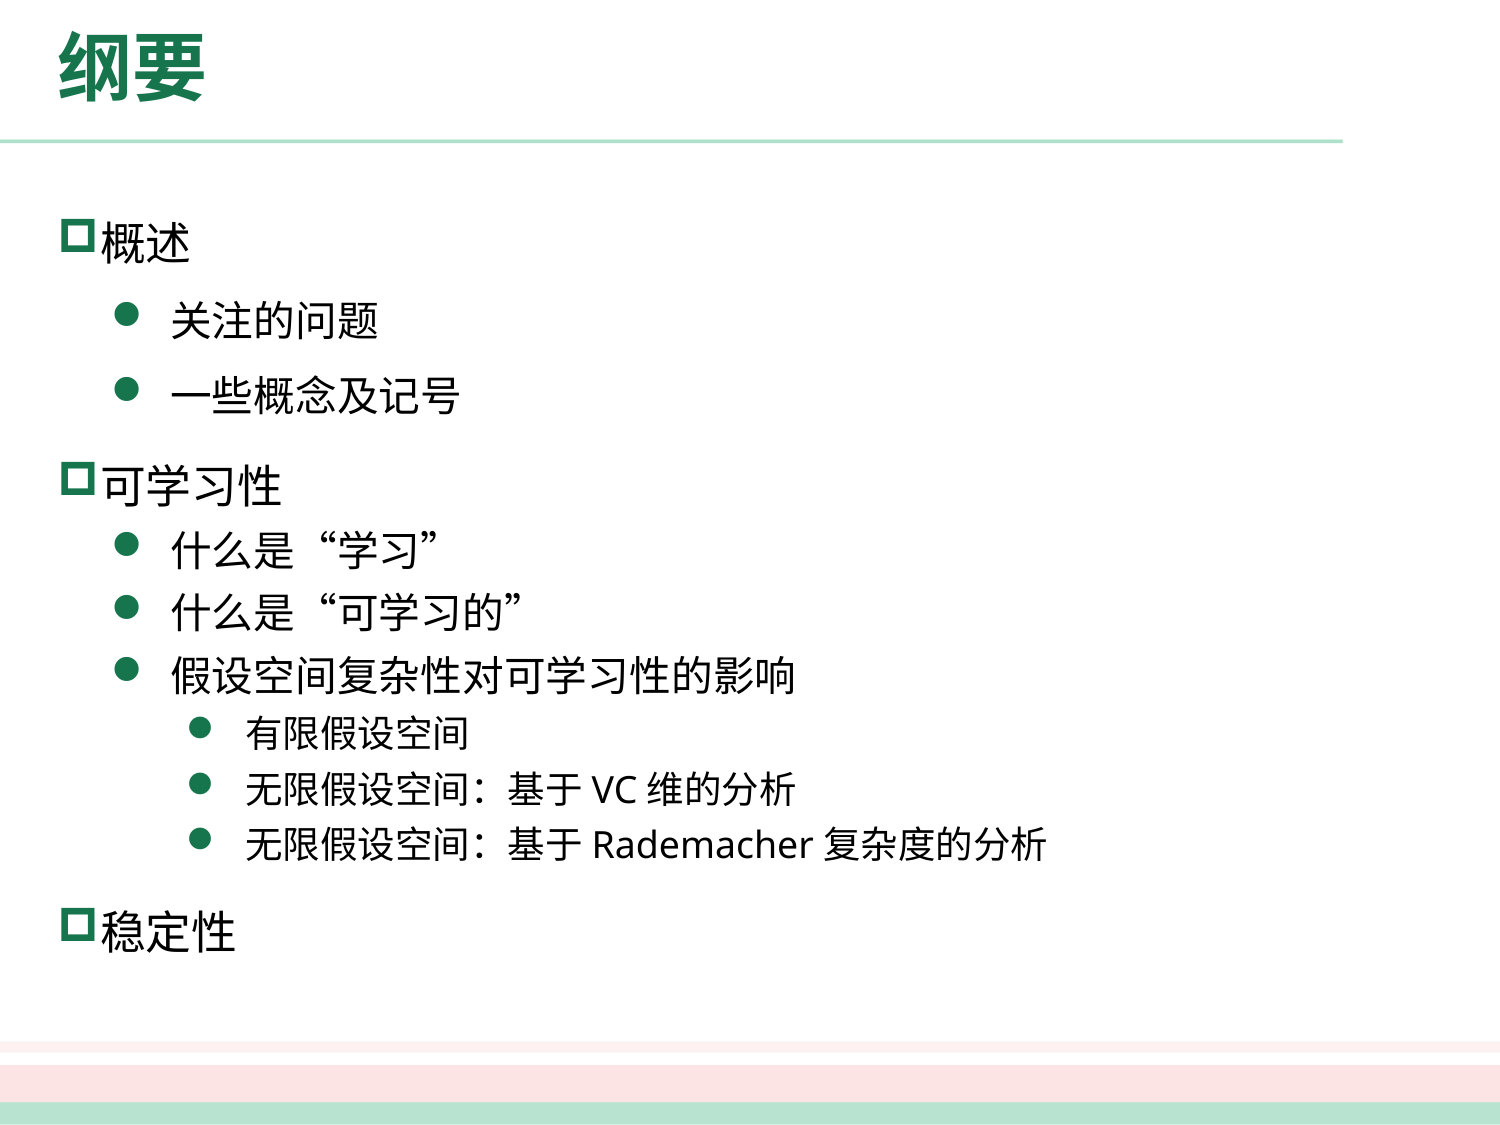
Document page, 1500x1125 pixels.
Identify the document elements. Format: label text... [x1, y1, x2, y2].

list 概述 关注的问题 一些概念及记号 可学习性 什么是“学习” 什么是“可学习的” 假设空间复杂性对可学习性的影响 有限假设空间 无限假设空间：基于VC维的分析 无限假设空间：基于Rademacher复杂度的分析 稳定性 [42, 190, 1457, 999]
picture [0, 0, 1500, 1125]
title 纲要 [42, 7, 1337, 135]
